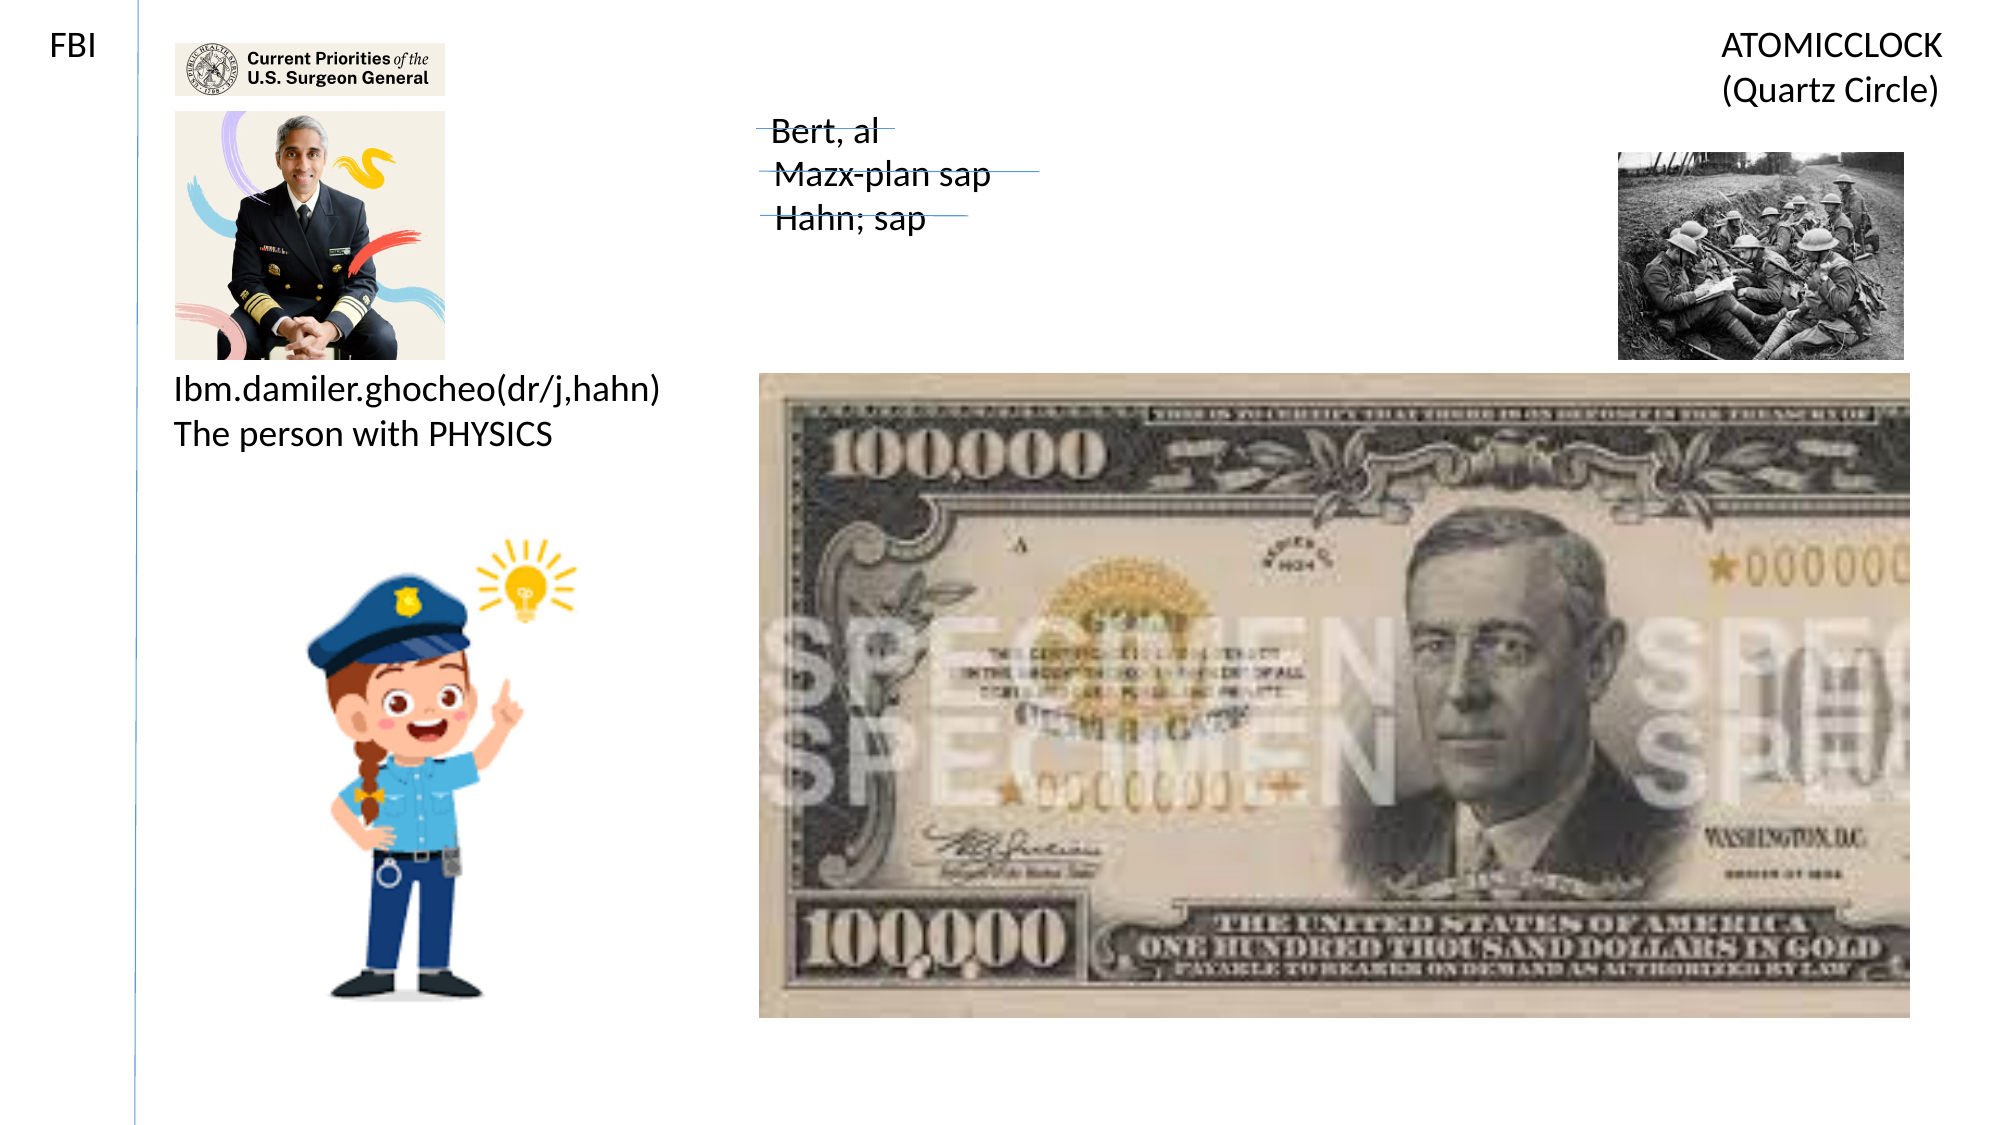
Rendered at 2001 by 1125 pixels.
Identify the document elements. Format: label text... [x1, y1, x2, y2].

text_box Mazx-plan sap [758, 172, 1007, 202]
picture [155, 490, 723, 1058]
picture [175, 111, 445, 360]
text_box Hahn; sap [759, 216, 942, 246]
text_box Mazx-plan sap [758, 141, 1007, 171]
text_box Ibm.damiler.ghocheo(dr/j,hahn) The person with PHYSICS [159, 356, 677, 461]
picture [759, 373, 1910, 1018]
text_box Bert, al [756, 130, 895, 159]
text_box FBI [34, 12, 112, 73]
text_box Hahn; sap [759, 202, 942, 215]
text_box Bert, al [756, 98, 895, 128]
picture [175, 43, 445, 96]
picture [1618, 152, 1904, 360]
text_box ATOMICCLOCK (Quartz Circle) [1706, 12, 1958, 118]
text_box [134, 0, 139, 1125]
